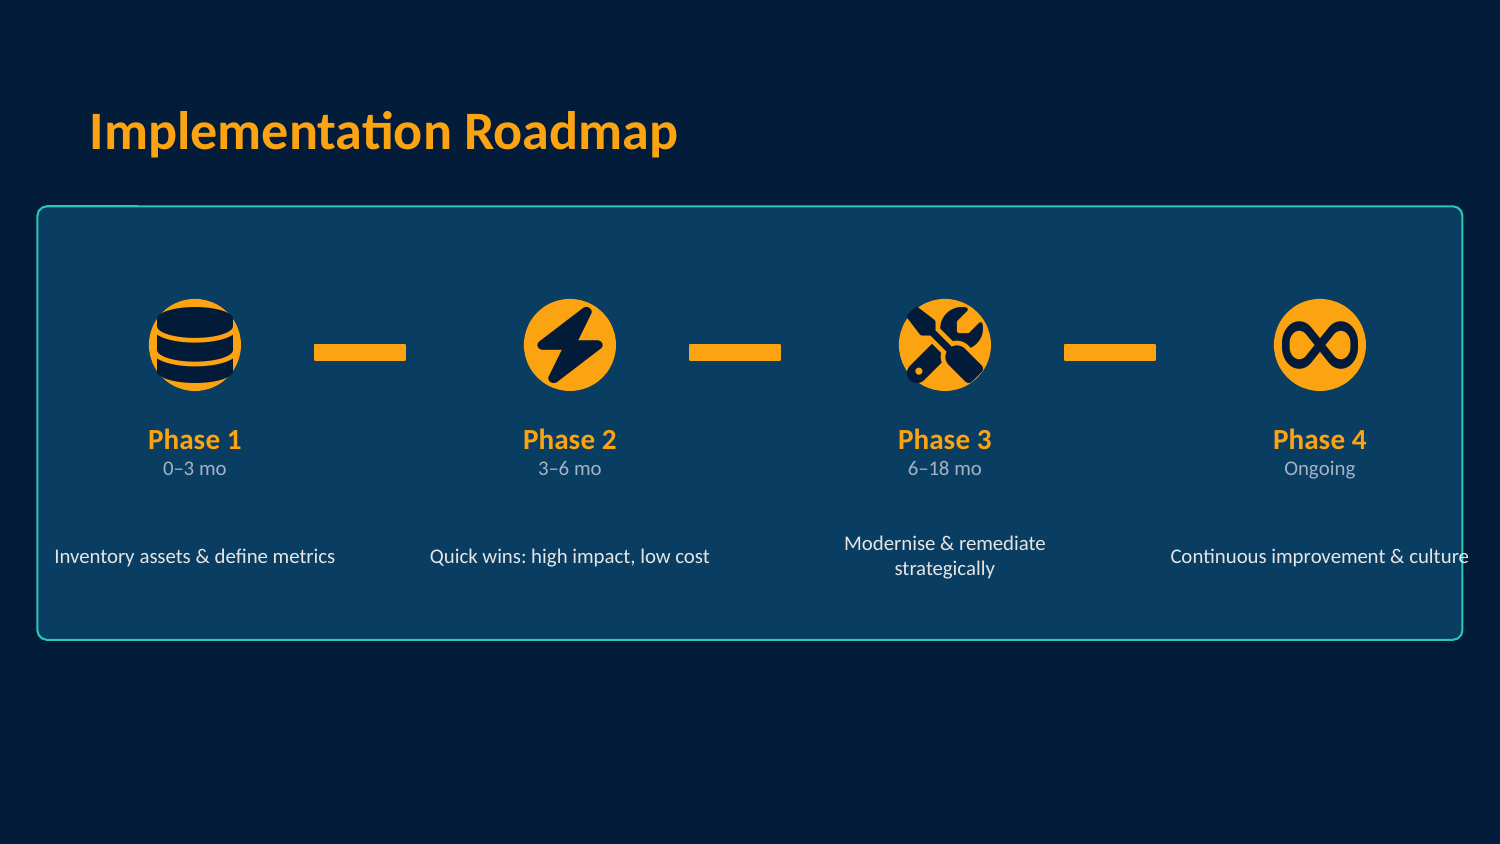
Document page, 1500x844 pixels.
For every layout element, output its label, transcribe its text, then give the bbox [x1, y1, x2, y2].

text_box [608, 320, 615, 369]
text_box [314, 344, 405, 360]
text_box Quick wins: high impact, low cost [404, 494, 735, 615]
text_box [1064, 344, 1155, 360]
picture [157, 307, 233, 383]
picture [1282, 307, 1358, 383]
text_box [545, 299, 595, 307]
picture [907, 307, 983, 383]
text_box [689, 344, 780, 360]
text_box [899, 320, 907, 370]
text_box [1295, 383, 1344, 390]
text_box [149, 320, 157, 370]
text_box Phase 3 6–18 mo [824, 404, 1065, 494]
text_box [170, 299, 220, 307]
text_box [983, 320, 990, 369]
text_box Implementation Roadmap [74, 74, 1500, 180]
text_box [545, 383, 594, 390]
text_box Modernise & remediate strategically [779, 494, 1110, 615]
text_box Phase 1 0–3 mo [74, 404, 315, 494]
text_box [1274, 320, 1282, 370]
picture [532, 307, 608, 383]
text_box Inventory assets & define metrics [29, 494, 360, 615]
text_box [37, 206, 1463, 640]
text_box Phase 4 Ongoing [1199, 404, 1440, 494]
text_box [524, 320, 532, 370]
text_box [1295, 299, 1345, 307]
text_box [233, 320, 240, 369]
text_box [170, 383, 219, 390]
text_box [920, 299, 970, 307]
text_box [920, 383, 969, 390]
text_box [1358, 320, 1365, 369]
text_box Continuous improvement & culture [1154, 494, 1485, 615]
text_box Phase 2 3–6 mo [449, 404, 690, 494]
